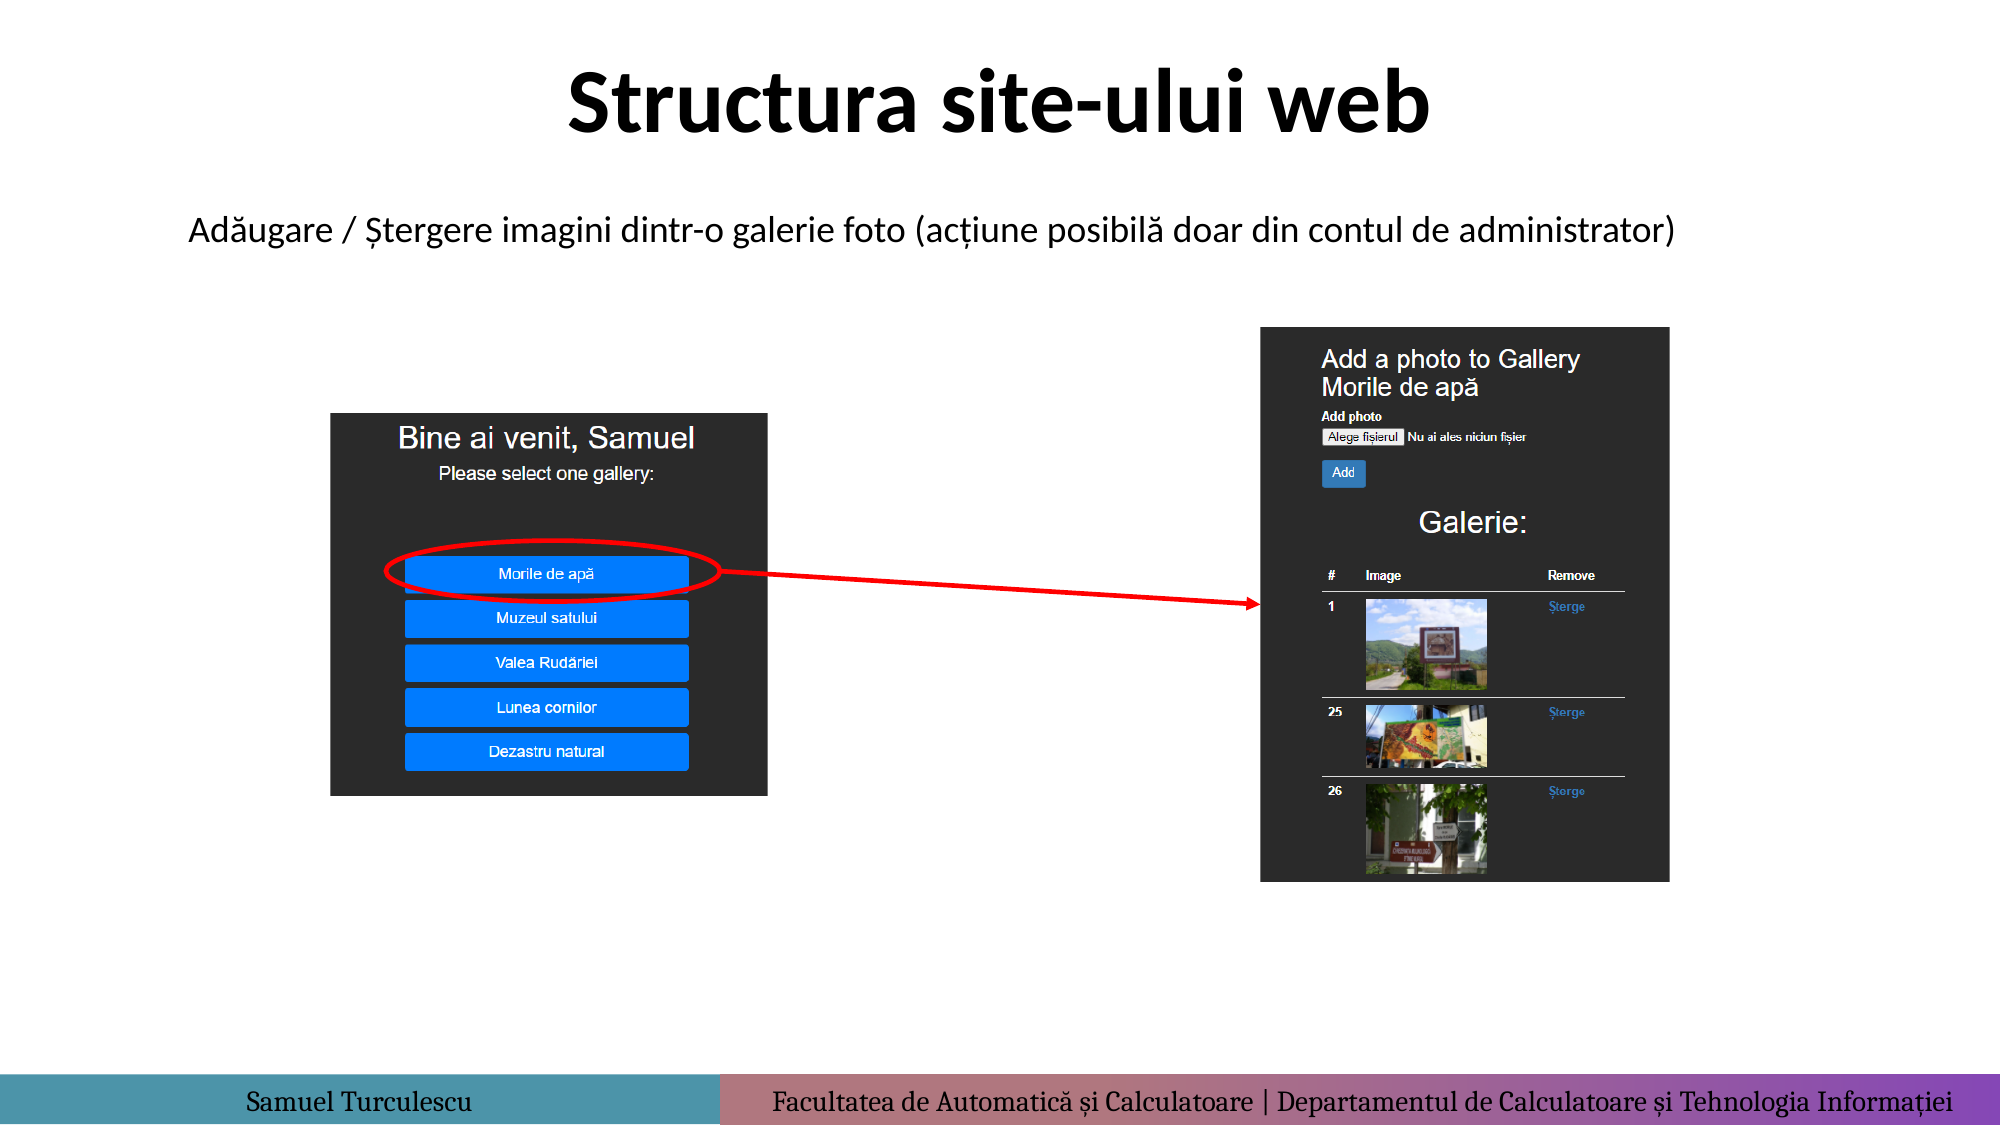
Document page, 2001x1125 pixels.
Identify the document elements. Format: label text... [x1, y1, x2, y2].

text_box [719, 571, 1261, 605]
text_box Adăugare / Ștergere imagini dintr-o galerie foto (acțiune posibilă doar din contul de administrator) [153, 198, 1713, 258]
text_box Samuel Turculescu [0, 1074, 720, 1125]
picture [1260, 327, 1670, 882]
text_box Structura site-ului web [552, 33, 1447, 158]
text_box Facultatea de Automatică și Calculatoare | Departamentul de Calculatoare și Tehnologia Informației [720, 1074, 2000, 1125]
picture [330, 412, 768, 796]
